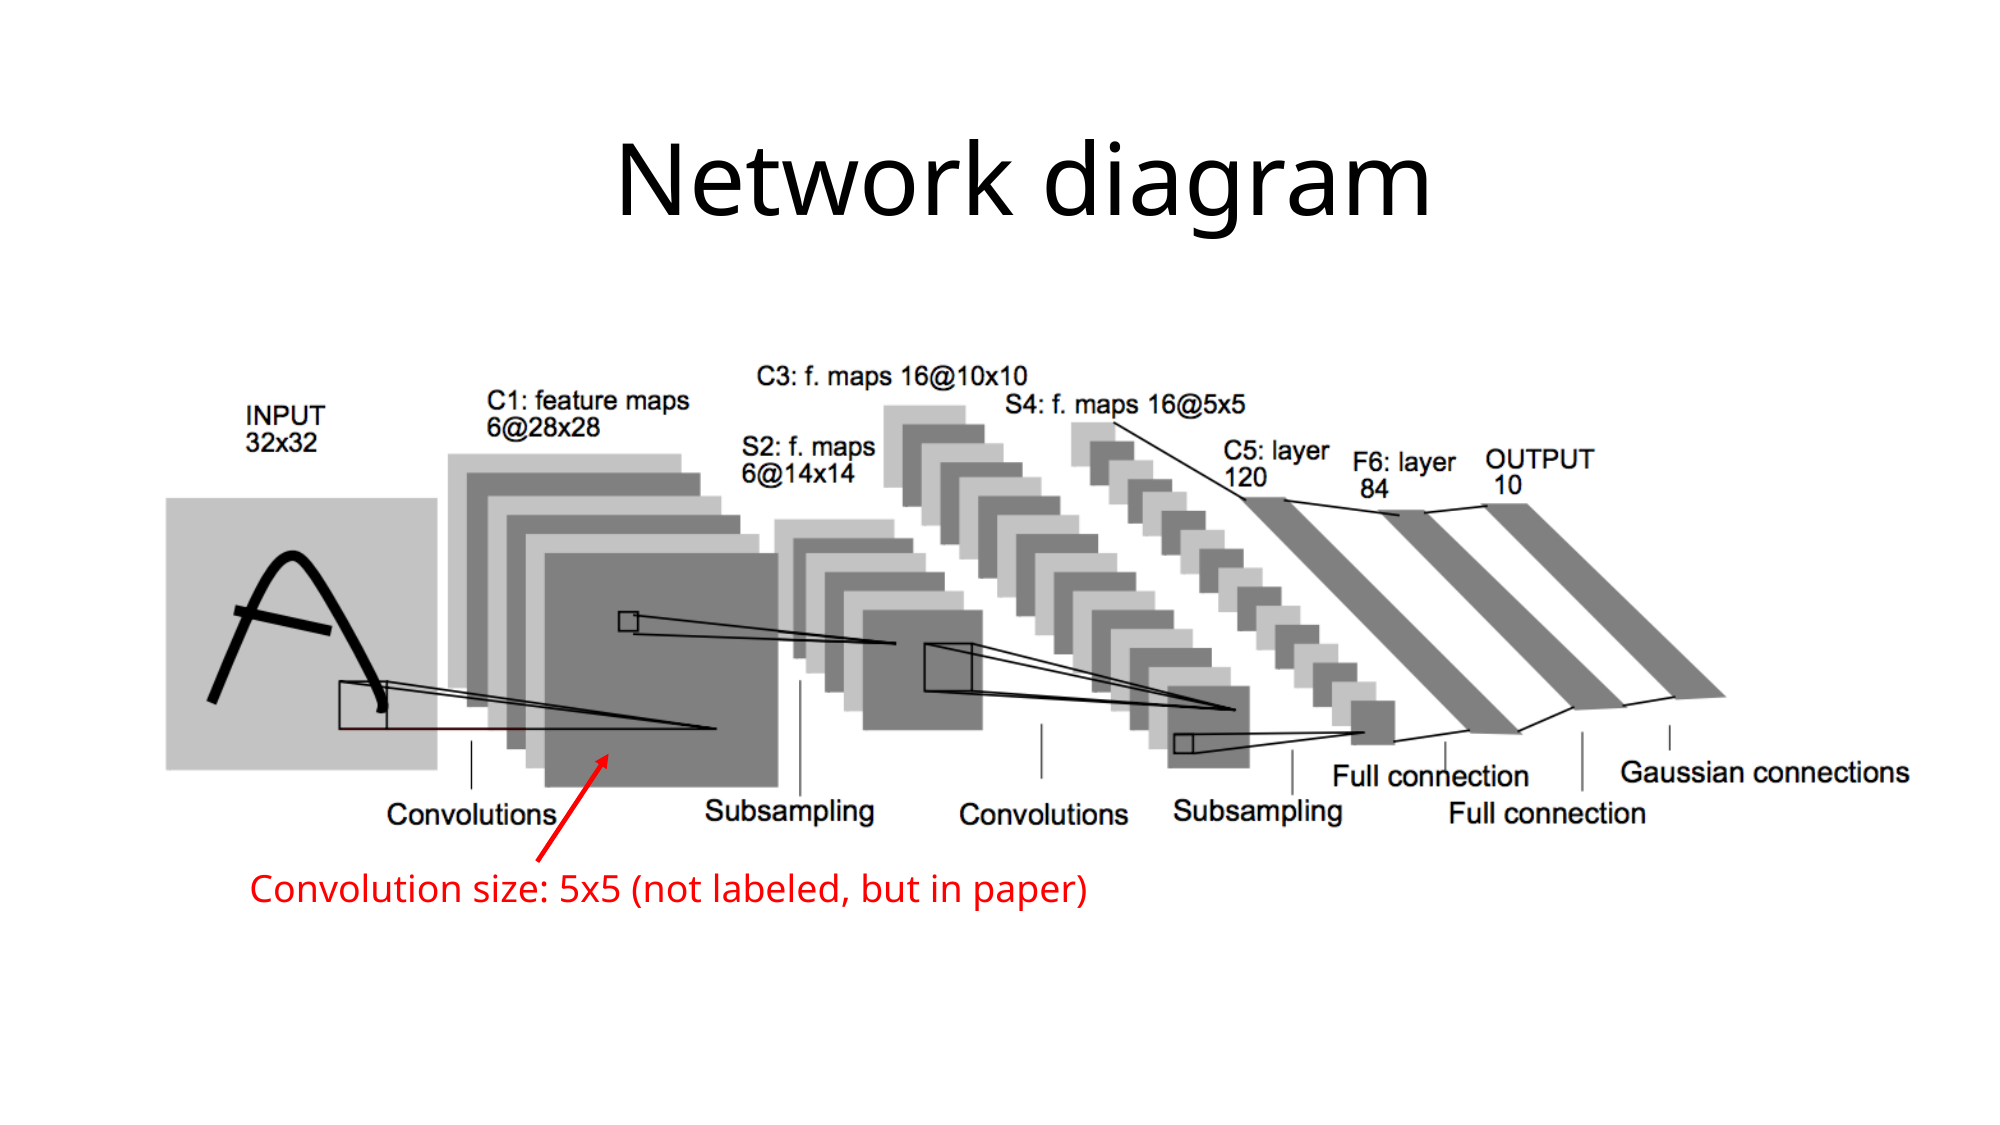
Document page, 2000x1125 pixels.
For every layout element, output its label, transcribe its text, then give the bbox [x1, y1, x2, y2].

picture [149, 338, 1930, 848]
title Network diagram [74, 62, 1974, 304]
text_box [537, 753, 609, 862]
text_box Convolution size: 5x5 (not labeled, but in paper) [234, 857, 1155, 917]
